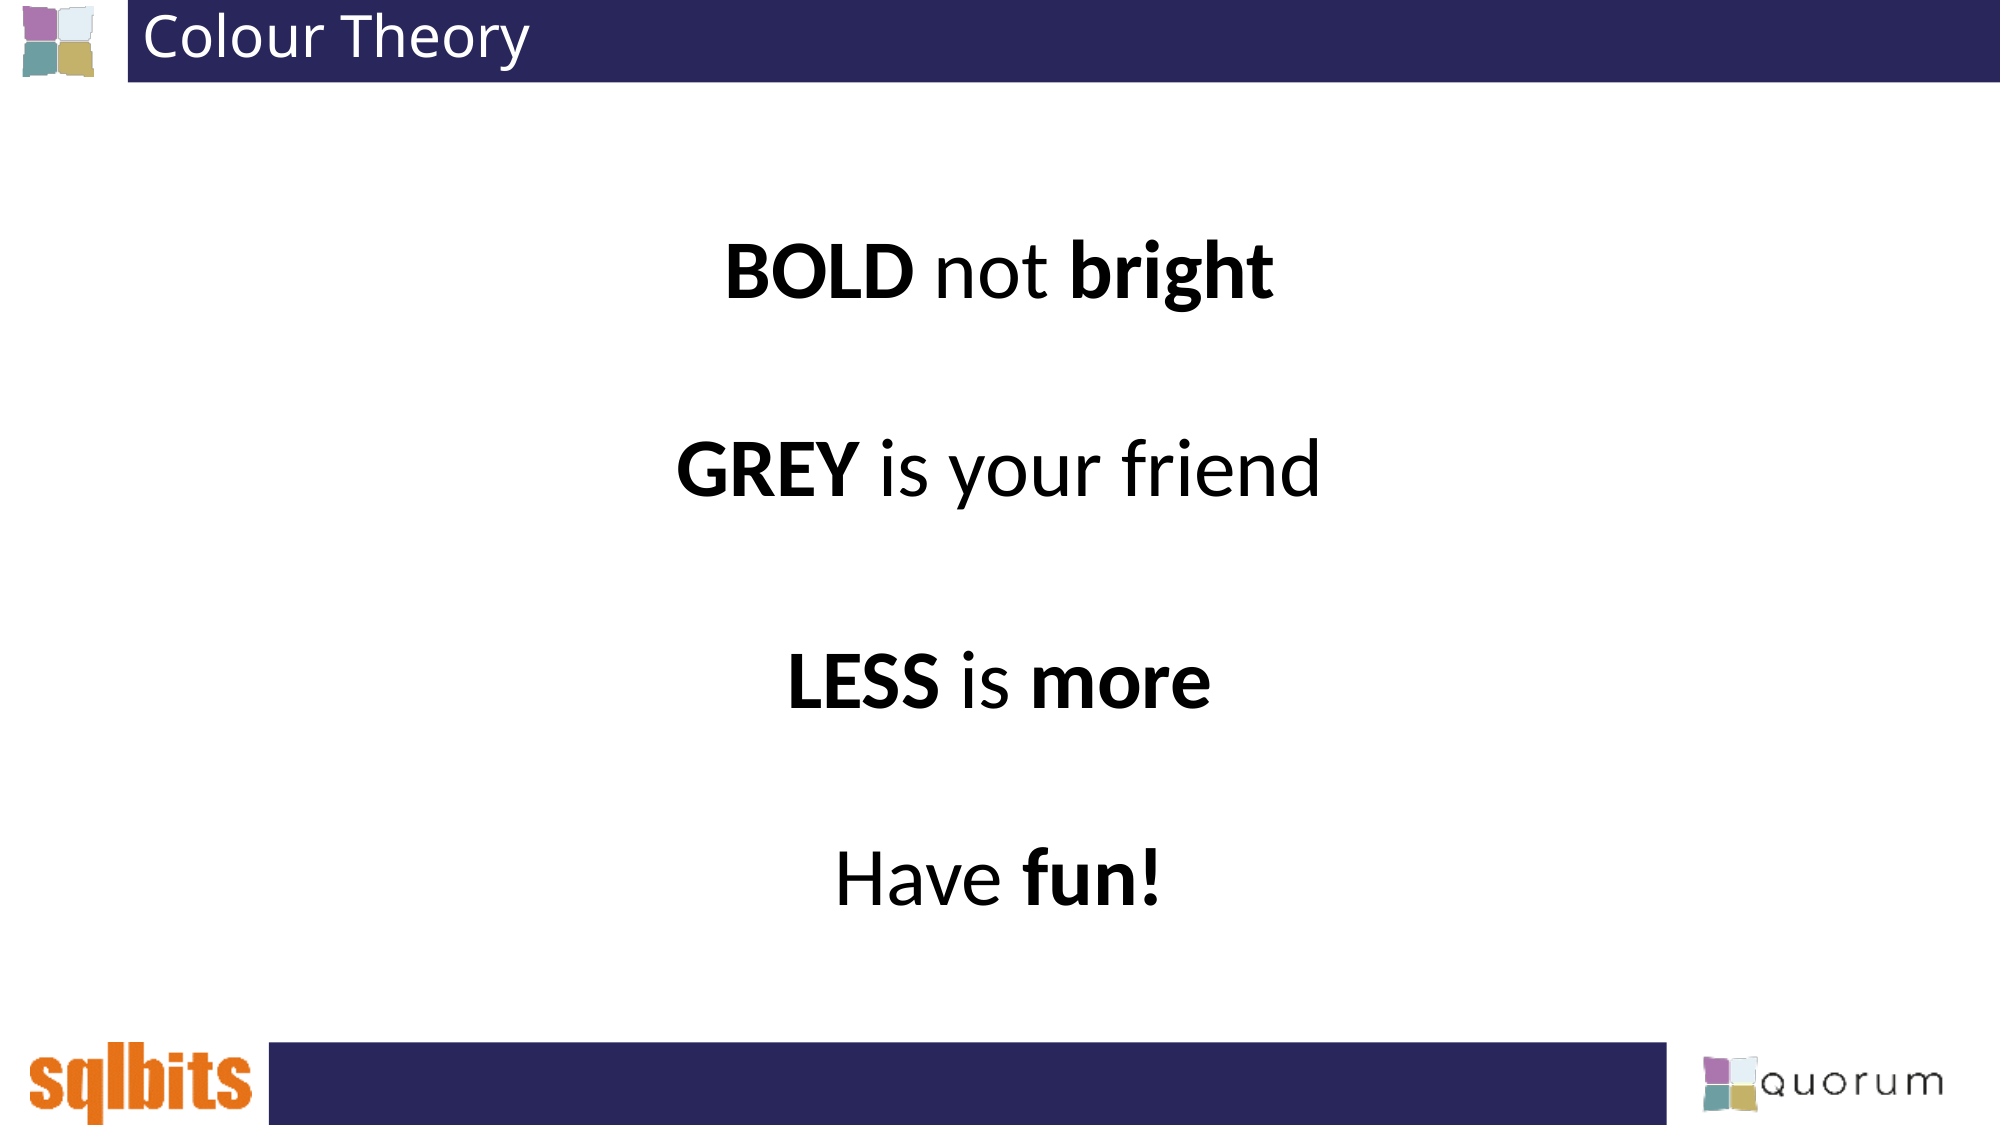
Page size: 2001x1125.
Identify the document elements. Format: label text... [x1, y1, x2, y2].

text_box LESS is more [620, 617, 1380, 733]
picture [1701, 1051, 1944, 1117]
text_box GREY is your friend [620, 405, 1380, 521]
picture [30, 1042, 252, 1125]
text_box BOLD not bright [620, 208, 1380, 324]
picture [22, 6, 94, 77]
list Colour Theory [127, 0, 2000, 83]
text_box Have fun! [620, 815, 1380, 930]
